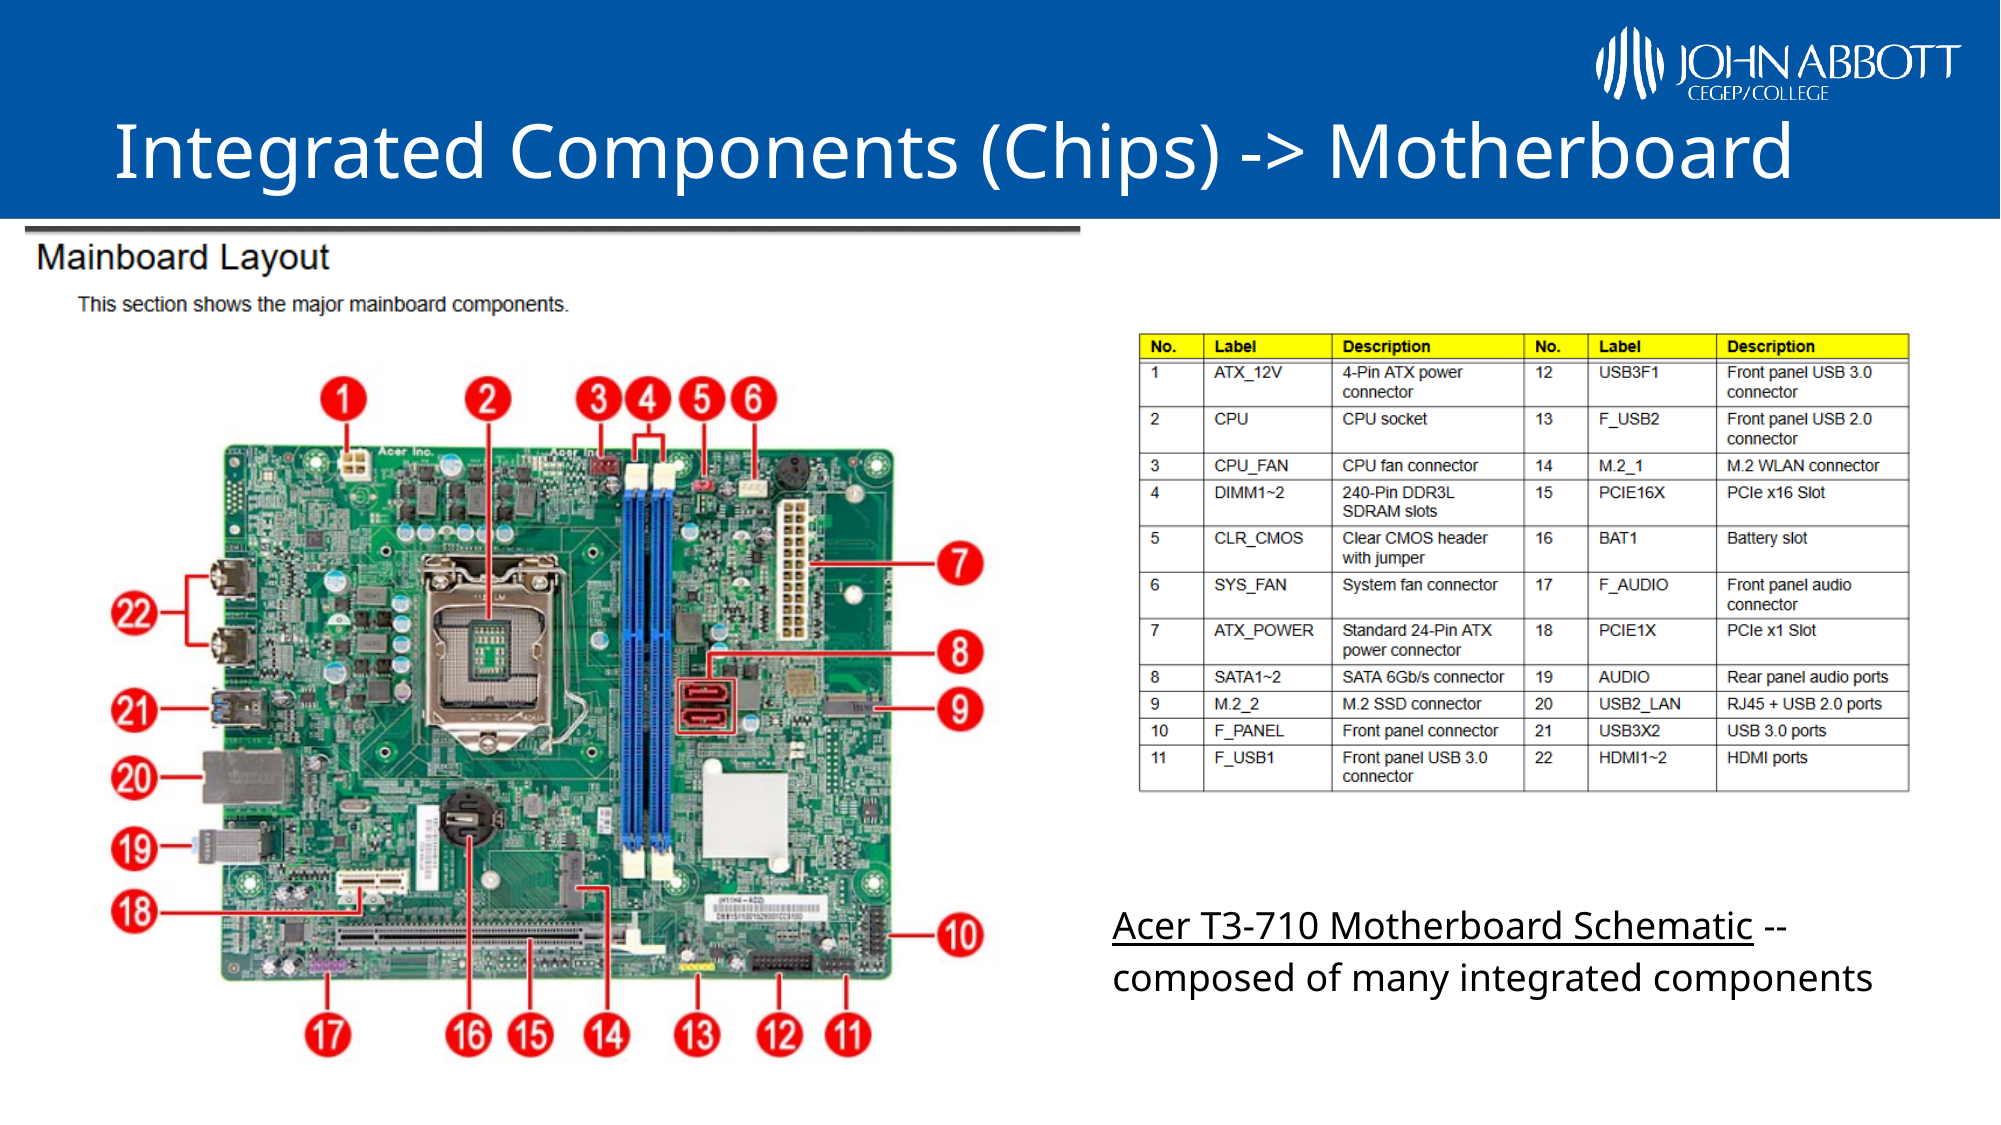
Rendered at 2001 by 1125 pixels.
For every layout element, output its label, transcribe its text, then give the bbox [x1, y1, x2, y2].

text_box Acer T3-710 Motherboard Schematic -- composed of many integrated components [1097, 887, 1973, 1014]
picture [1111, 286, 1932, 797]
title Integrated Components (Chips) -> Motherboard [99, 0, 1863, 202]
picture [24, 226, 1081, 1089]
picture [1863, 26, 1962, 100]
